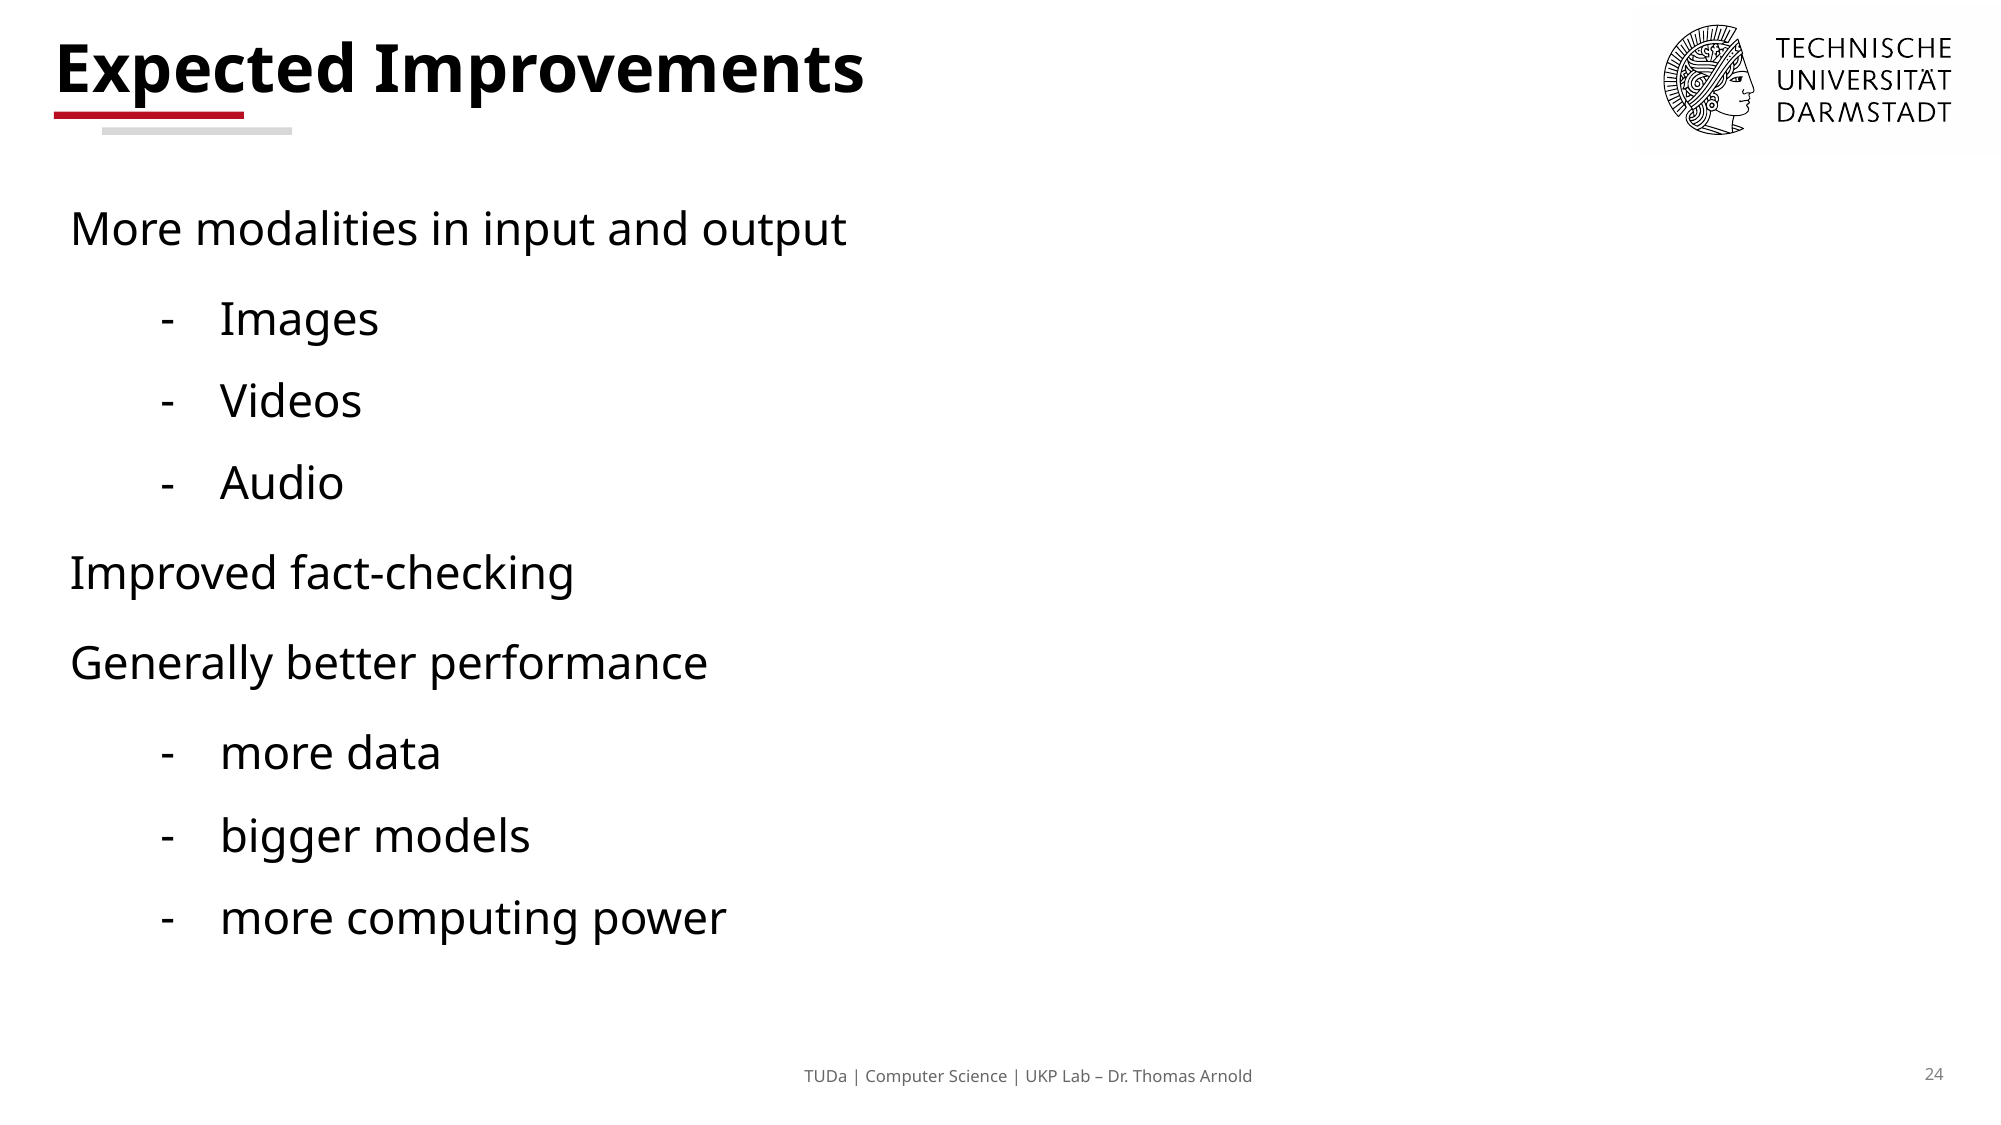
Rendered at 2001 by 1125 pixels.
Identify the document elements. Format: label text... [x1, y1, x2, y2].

title Expected Improvements [55, 41, 1615, 112]
list More modalities in input and output Images Videos Audio Improved fact-checking Generally better performance more data bigger models more computing power [54, 164, 1945, 1047]
